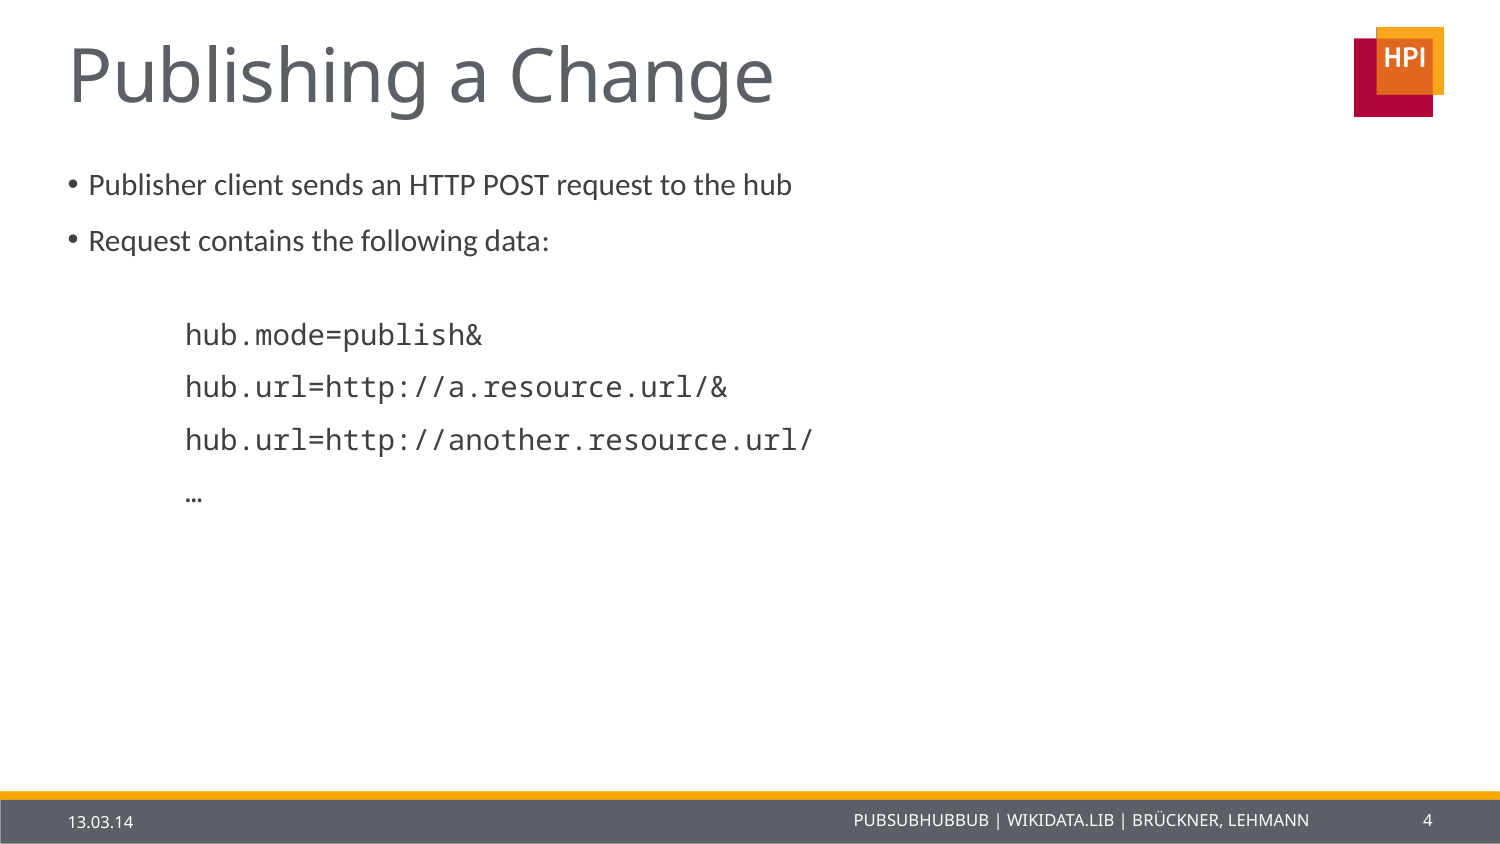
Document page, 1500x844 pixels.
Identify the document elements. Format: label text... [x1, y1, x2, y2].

picture [1354, 27, 1444, 117]
footer PubSubHubbub | Wikidata.lib | BrÜckner, Lehmann [178, 799, 1322, 844]
title Publishing a Change [56, 0, 1299, 124]
slide_number 4 [1326, 799, 1444, 844]
list Publisher client sends an HTTP POST request to the hub Request contains the following data: hub.mode=publish& hub.url=http://a.resource.url/& hub.url=http://another.resource.url/ … [56, 163, 1444, 748]
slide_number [56, 799, 175, 844]
